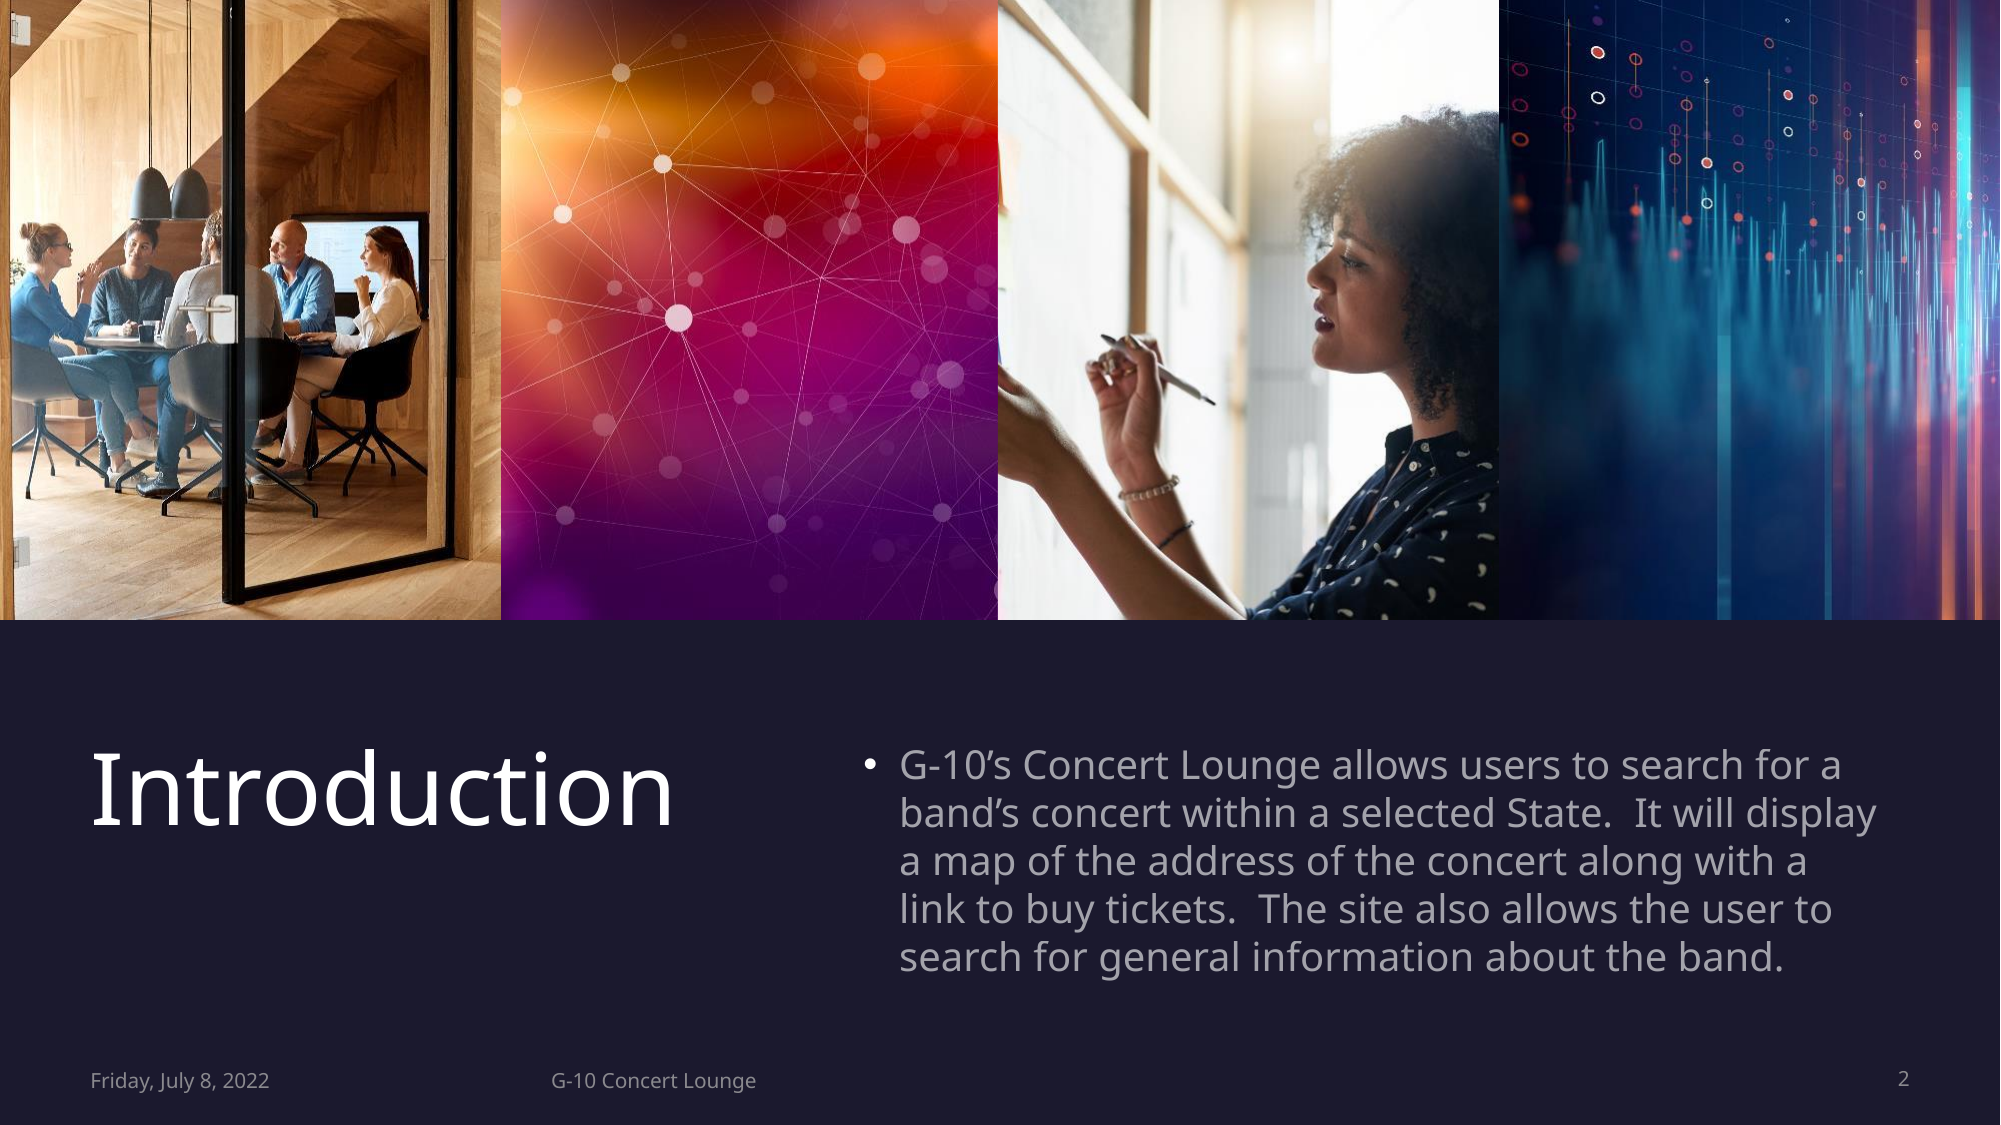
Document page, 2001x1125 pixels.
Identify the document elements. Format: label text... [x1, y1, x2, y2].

title Introduction [90, 739, 829, 996]
list G-10’s Concert Lounge allows users to search for a band’s concert within a selected State. It will display a map of the address of the concert along with a link to buy tickets. The site also allows the user to search for general information about the band. [863, 739, 1884, 997]
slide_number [90, 1067, 522, 1093]
picture [0, 0, 2000, 620]
slide_number 2 [1632, 1067, 1910, 1093]
footer G-10 Concert Lounge [551, 1067, 1598, 1093]
